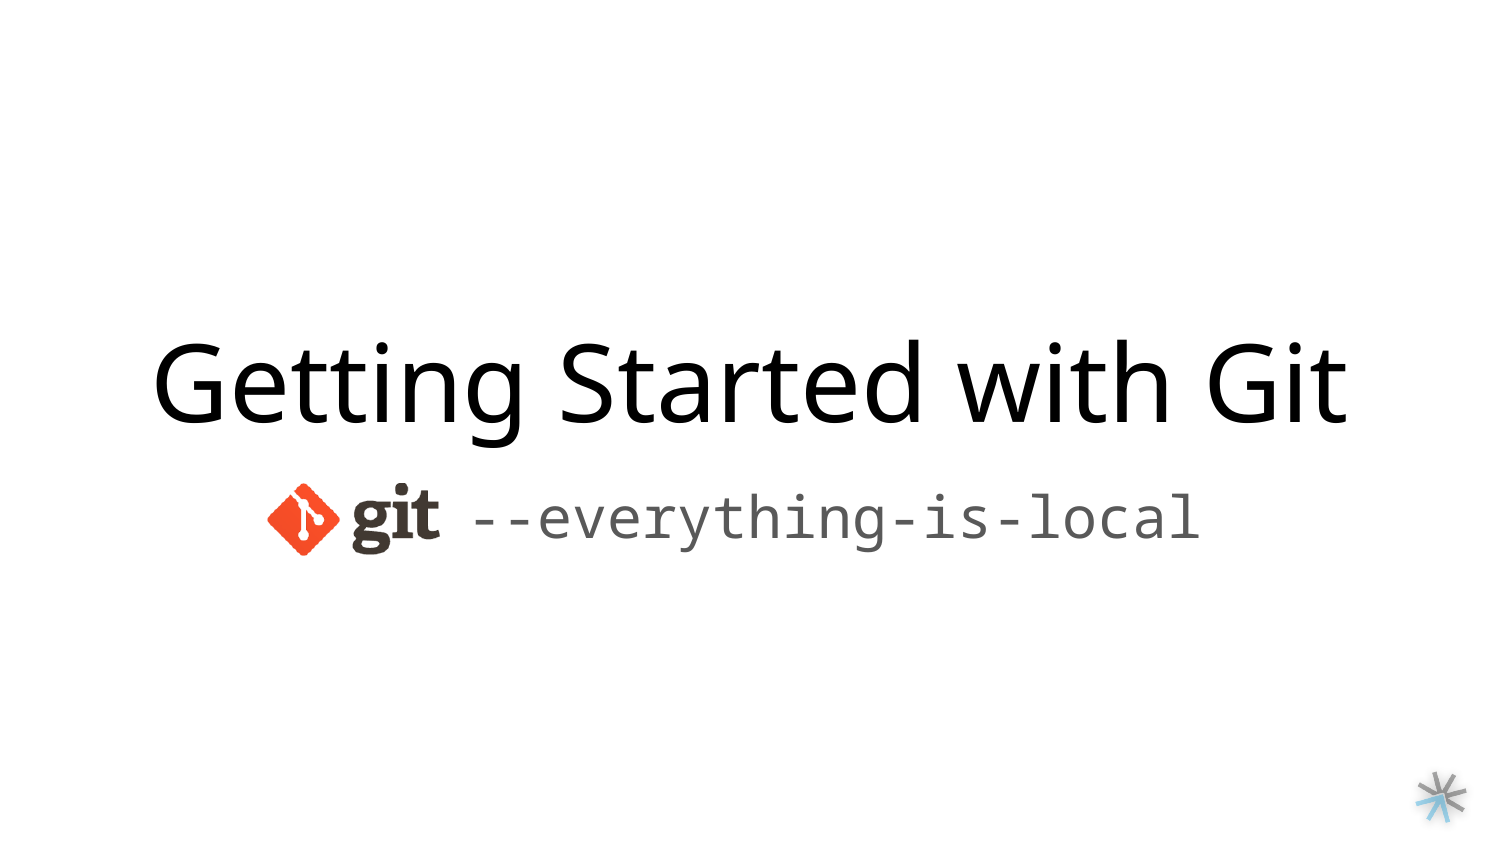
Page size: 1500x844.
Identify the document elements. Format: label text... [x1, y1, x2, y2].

title Getting Started with Git [51, 122, 1449, 459]
subtitle --everything-is-local [220, 464, 1449, 595]
picture [267, 483, 440, 556]
